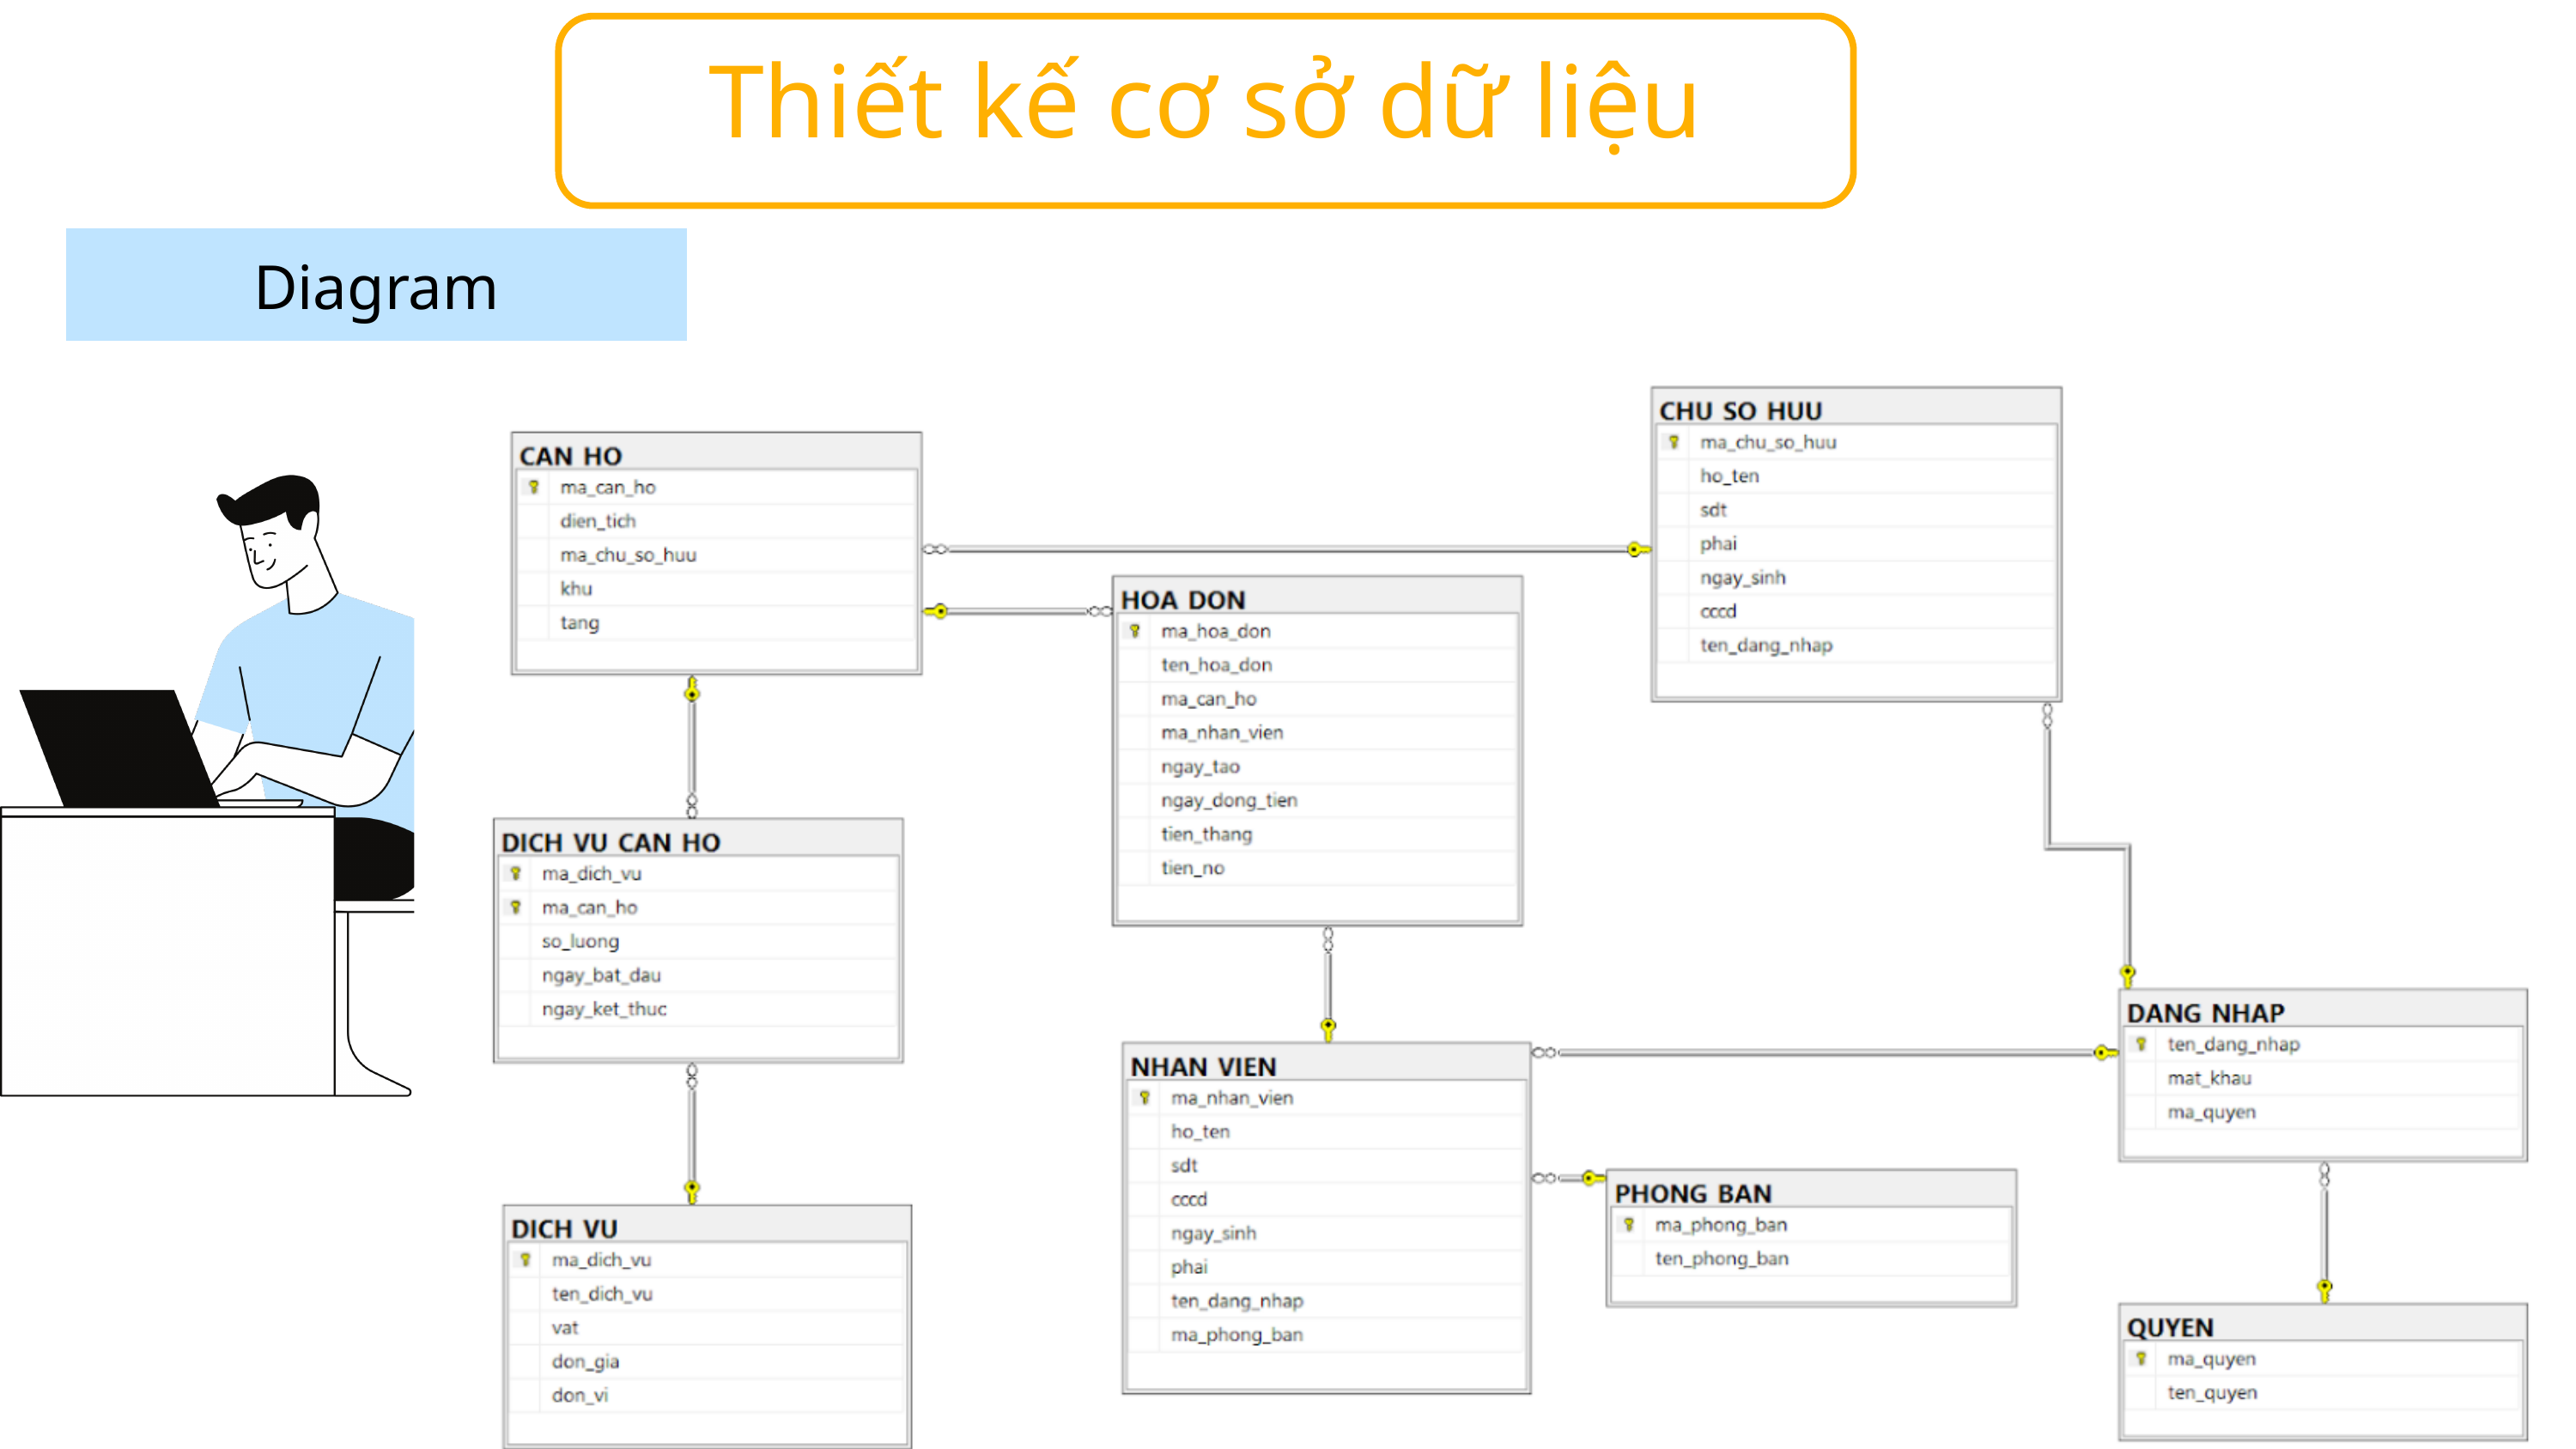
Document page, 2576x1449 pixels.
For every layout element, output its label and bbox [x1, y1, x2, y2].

text_box [65, 228, 688, 341]
text_box [558, 15, 1854, 206]
text_box [0, 470, 414, 1097]
text_box [414, 363, 2576, 1449]
